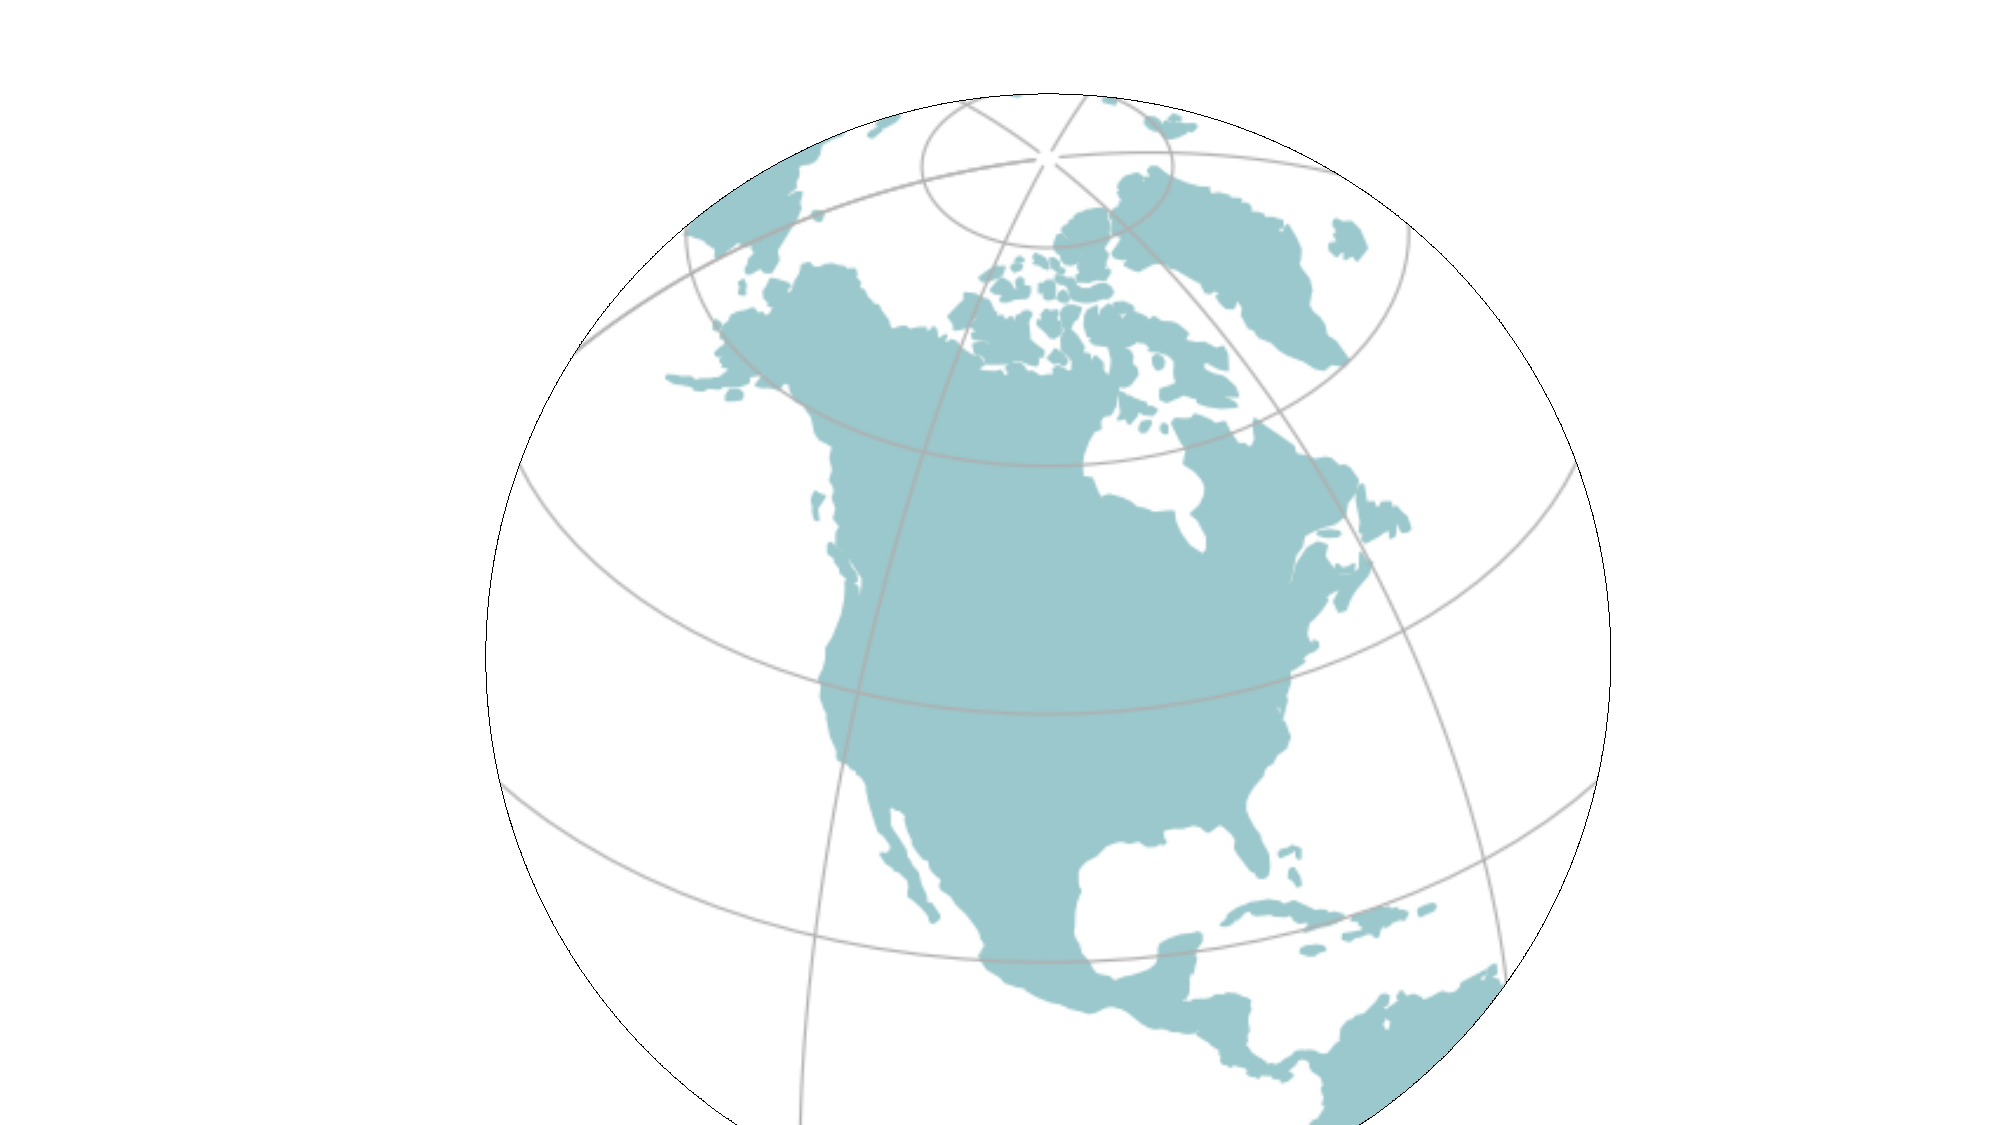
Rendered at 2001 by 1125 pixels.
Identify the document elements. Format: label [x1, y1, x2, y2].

picture [485, 93, 1612, 1125]
